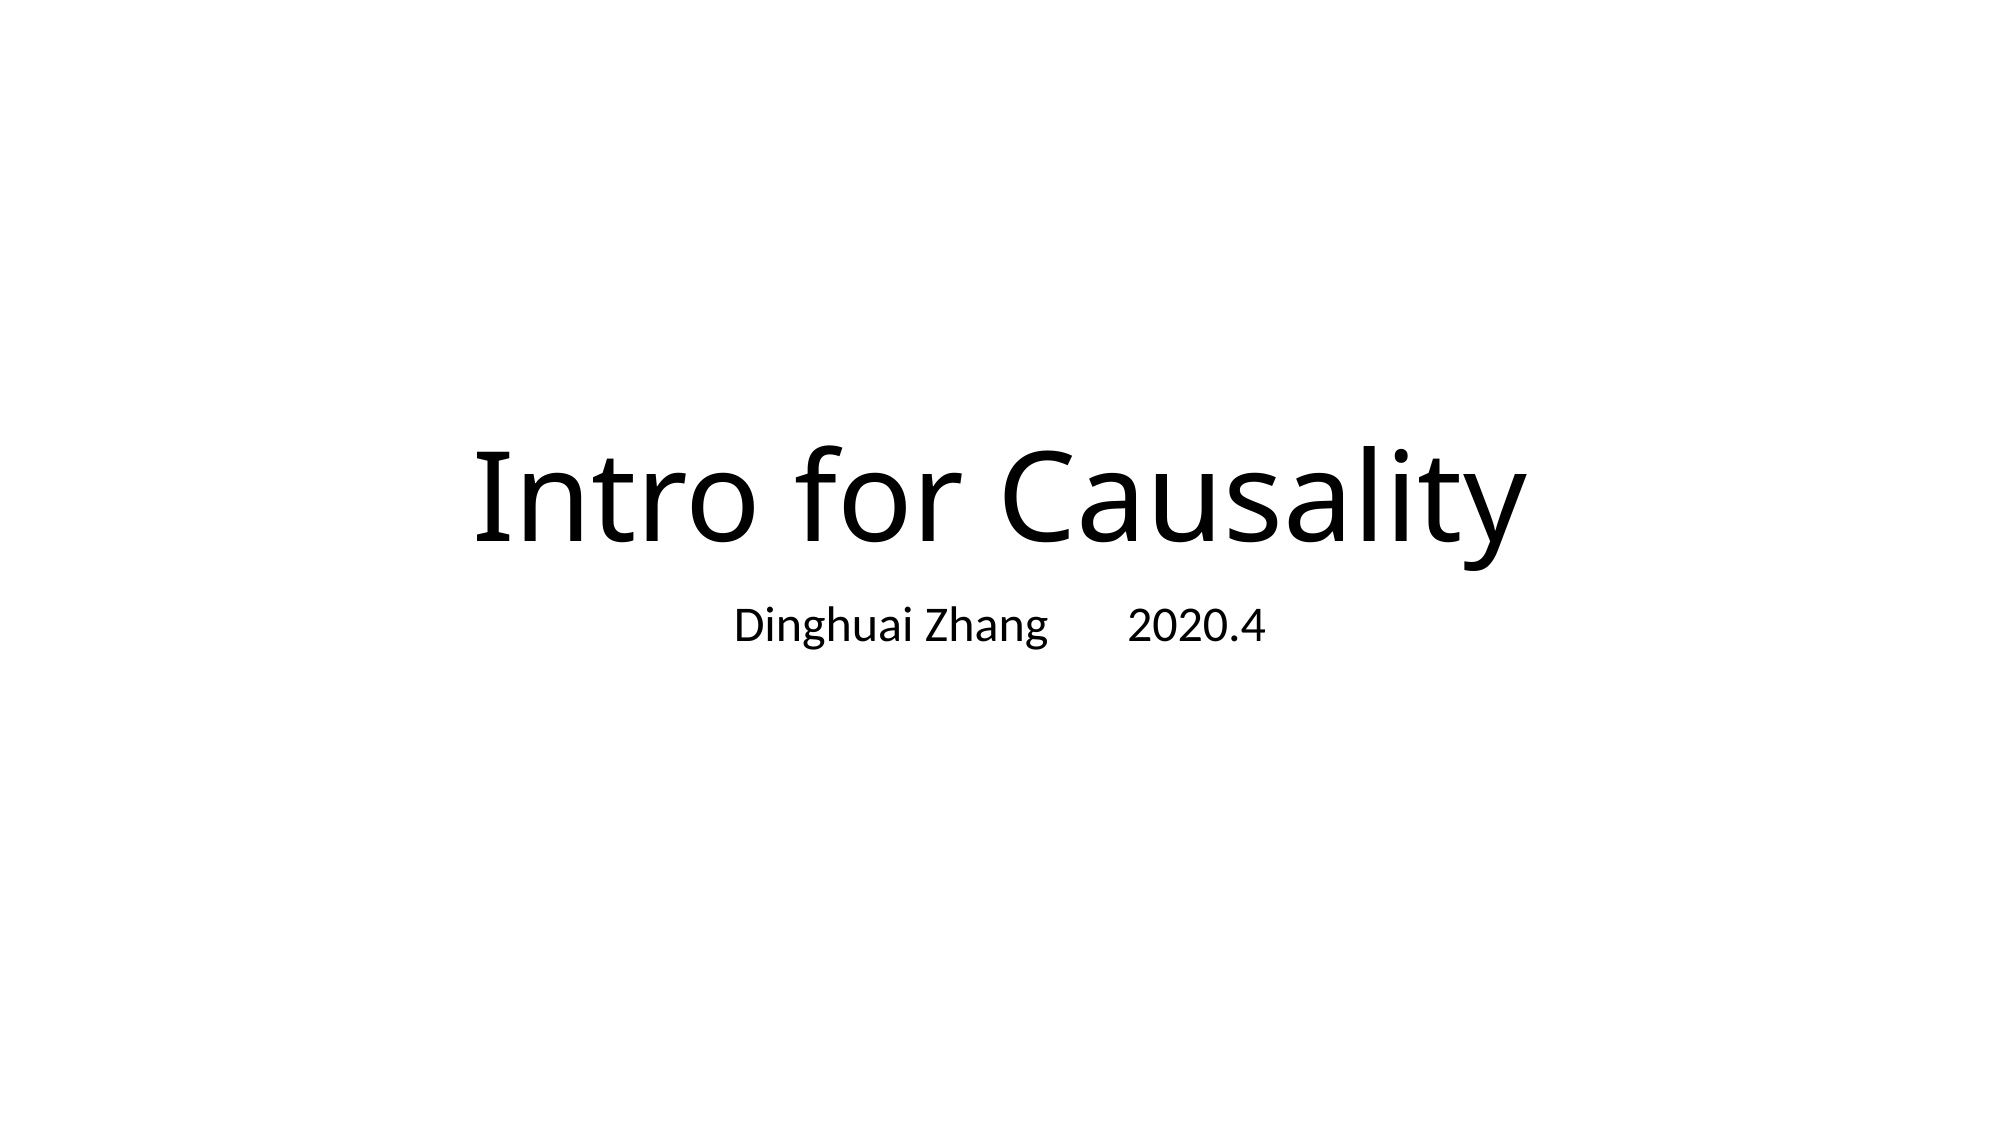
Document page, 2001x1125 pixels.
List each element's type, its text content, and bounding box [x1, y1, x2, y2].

subtitle Dinghuai Zhang 2020.4 [249, 590, 1750, 863]
title Intro for Causality [249, 184, 1750, 576]
